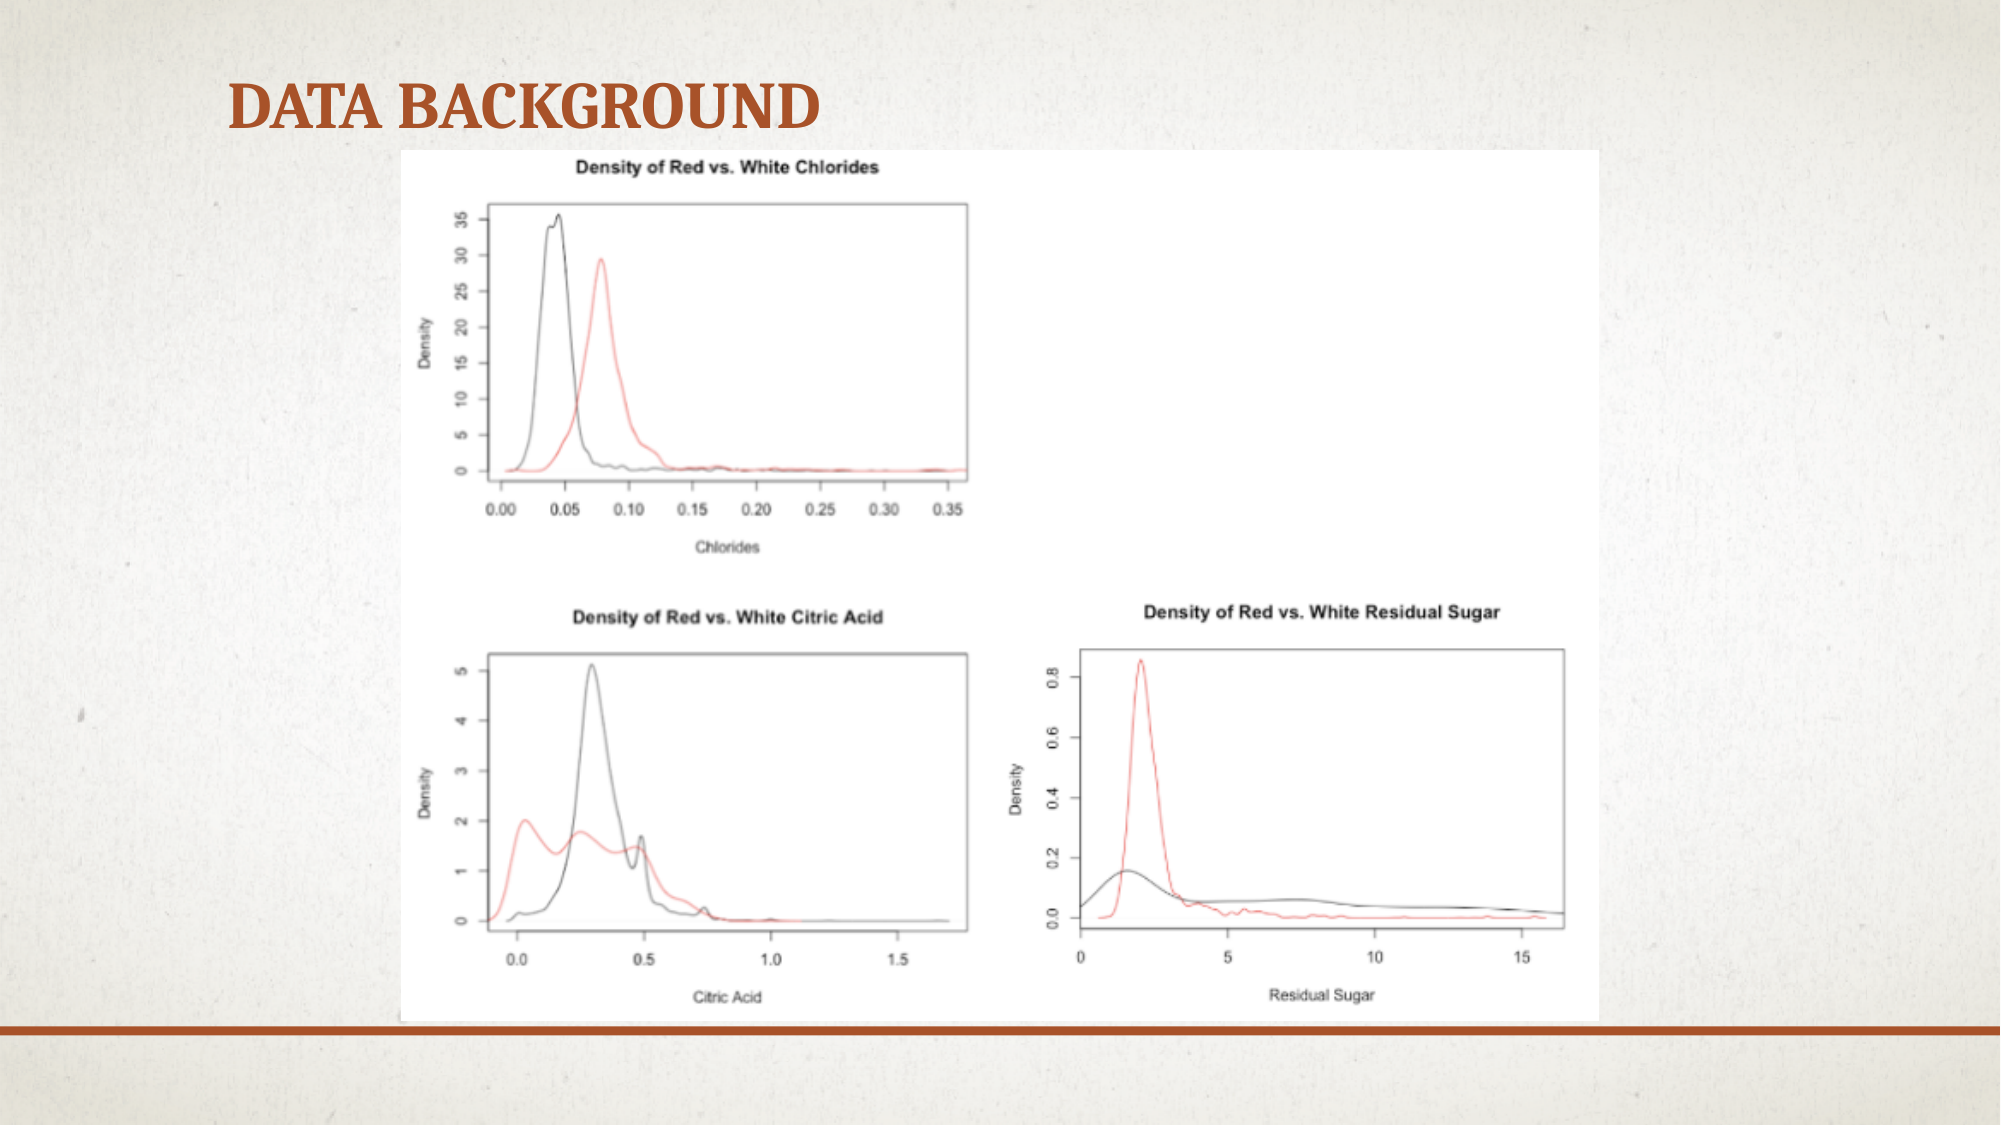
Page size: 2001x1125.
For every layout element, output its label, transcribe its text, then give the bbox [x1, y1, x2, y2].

title Data Background [212, 62, 1788, 150]
picture [0, 0, 2001, 1125]
